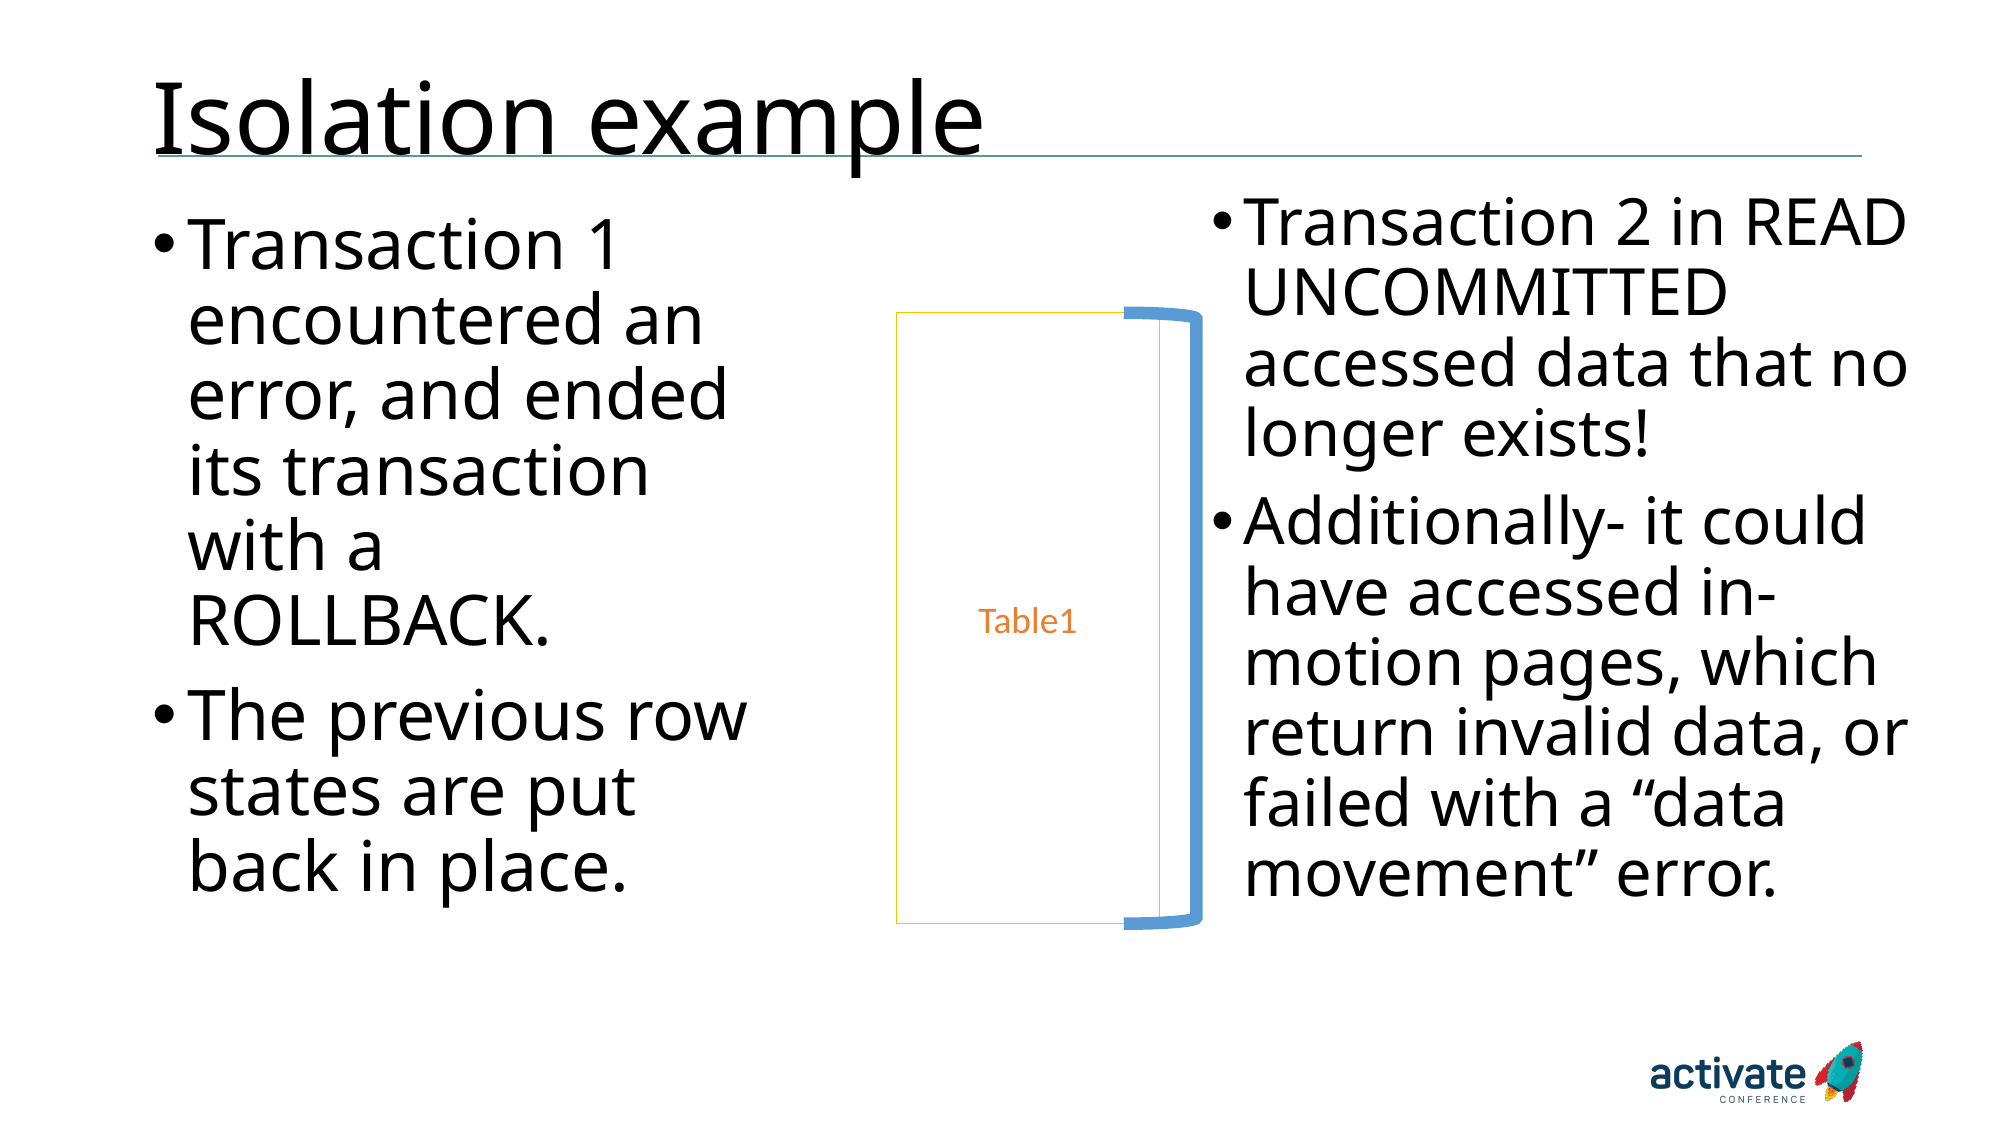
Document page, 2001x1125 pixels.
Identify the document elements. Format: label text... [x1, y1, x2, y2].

text_box [1123, 311, 1198, 926]
text_box Table1 [896, 312, 1123, 924]
text_box Transaction 2 in READ UNCOMMITTED accessed data that no longer exists! Additionally- it could have accessed in-motion pages, which return invalid data, or failed with a “data movement” error. [1196, 181, 1932, 1014]
text_box Transaction 1 encountered an error, and ended its transaction with a ROLLBACK. The previous row states are put back in place. [137, 201, 767, 1014]
title Isolation example [137, 59, 1863, 184]
picture [1651, 1041, 1863, 1103]
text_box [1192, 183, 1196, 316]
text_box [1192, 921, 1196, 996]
